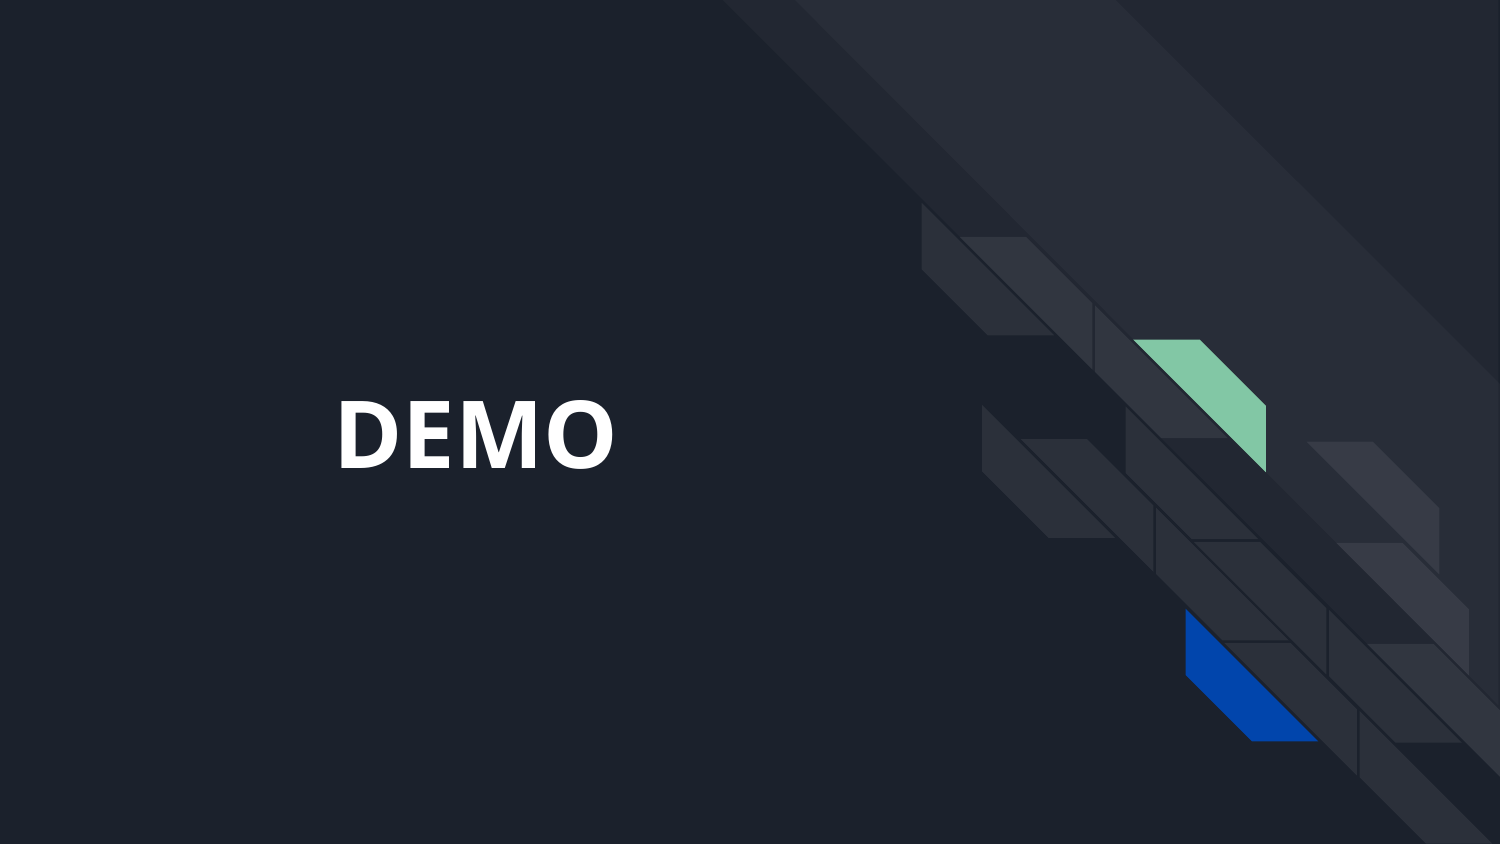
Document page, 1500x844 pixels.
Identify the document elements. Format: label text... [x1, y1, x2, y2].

title DEMO [135, 336, 888, 526]
